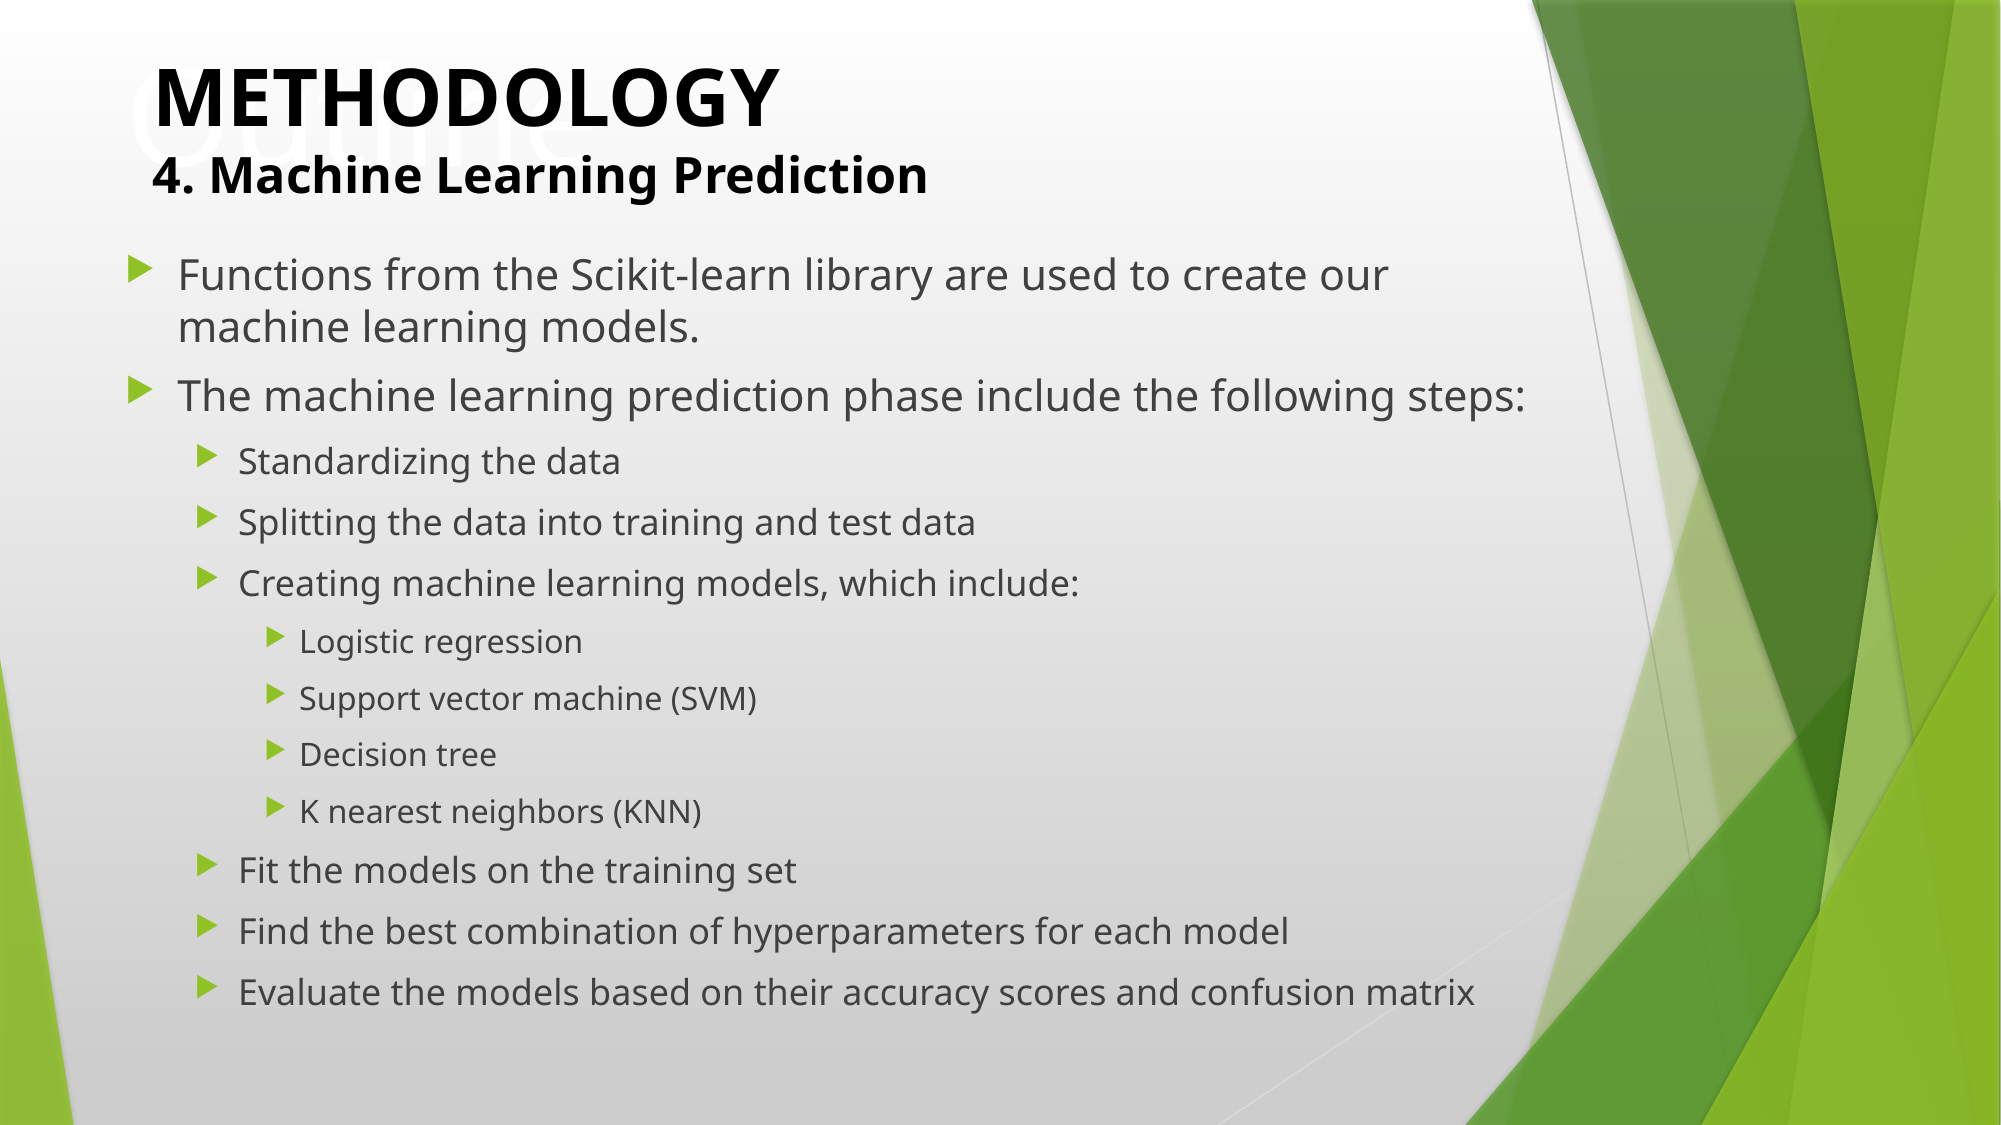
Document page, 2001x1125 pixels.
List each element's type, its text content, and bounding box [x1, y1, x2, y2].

title Outline [109, 21, 1705, 240]
text_box METHODOLOGY 4. Machine Learning Prediction [137, 49, 2000, 213]
list Functions from the Scikit-learn library are used to create our machine learning models. The machine learning prediction phase include the following steps: Standardizing the data Splitting the data into training and test data Creating machine learning models, which include: Logistic regression Support vector machine (SVM) Decision tree K nearest neighbors (KNN) Fit the models on the training set Find the best combination of hyperparameters for each model Evaluate the models based on their accuracy scores and confusion matrix [109, 240, 1835, 1027]
